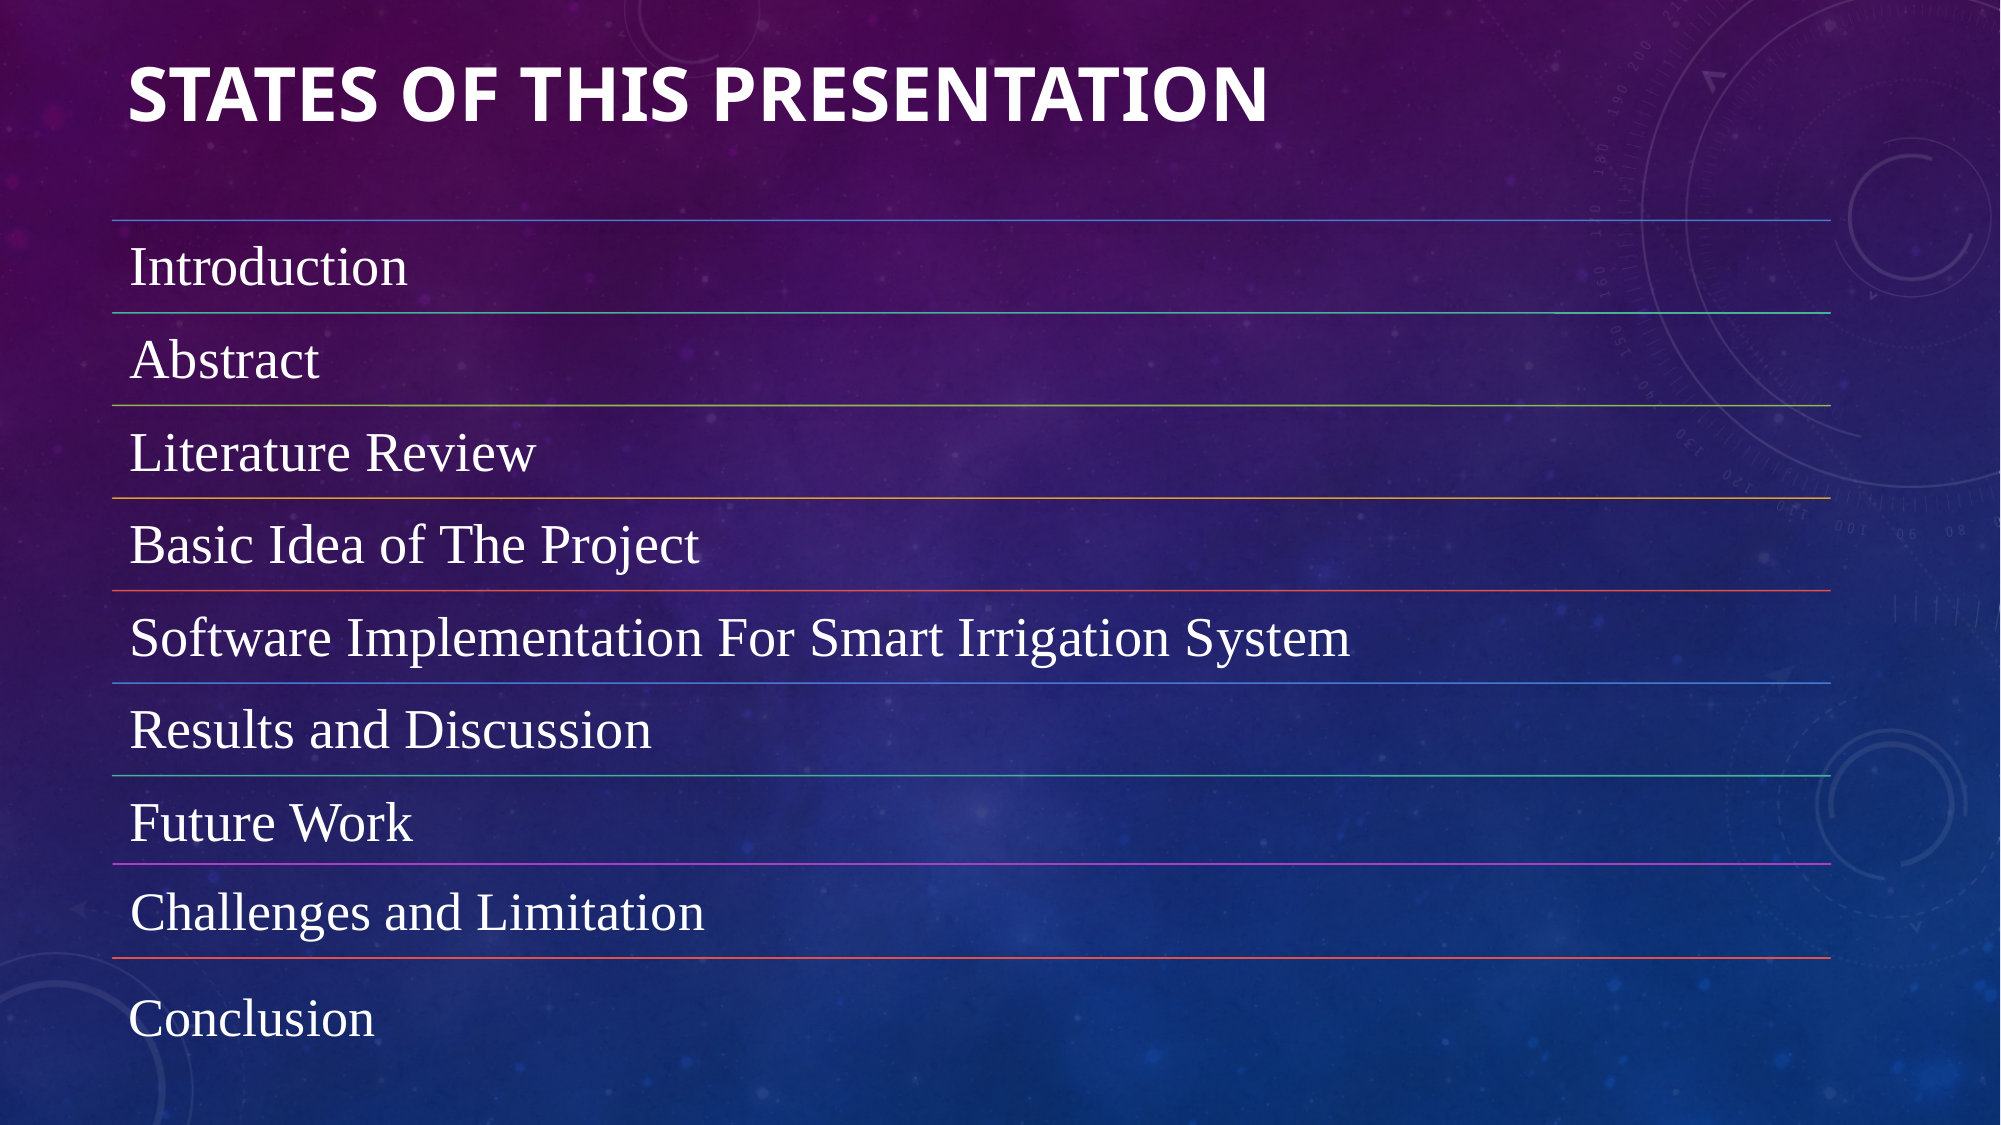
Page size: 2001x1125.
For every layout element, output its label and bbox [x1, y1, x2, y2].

list [112, 220, 1831, 863]
list [112, 865, 1831, 869]
picture [0, 0, 2001, 1125]
